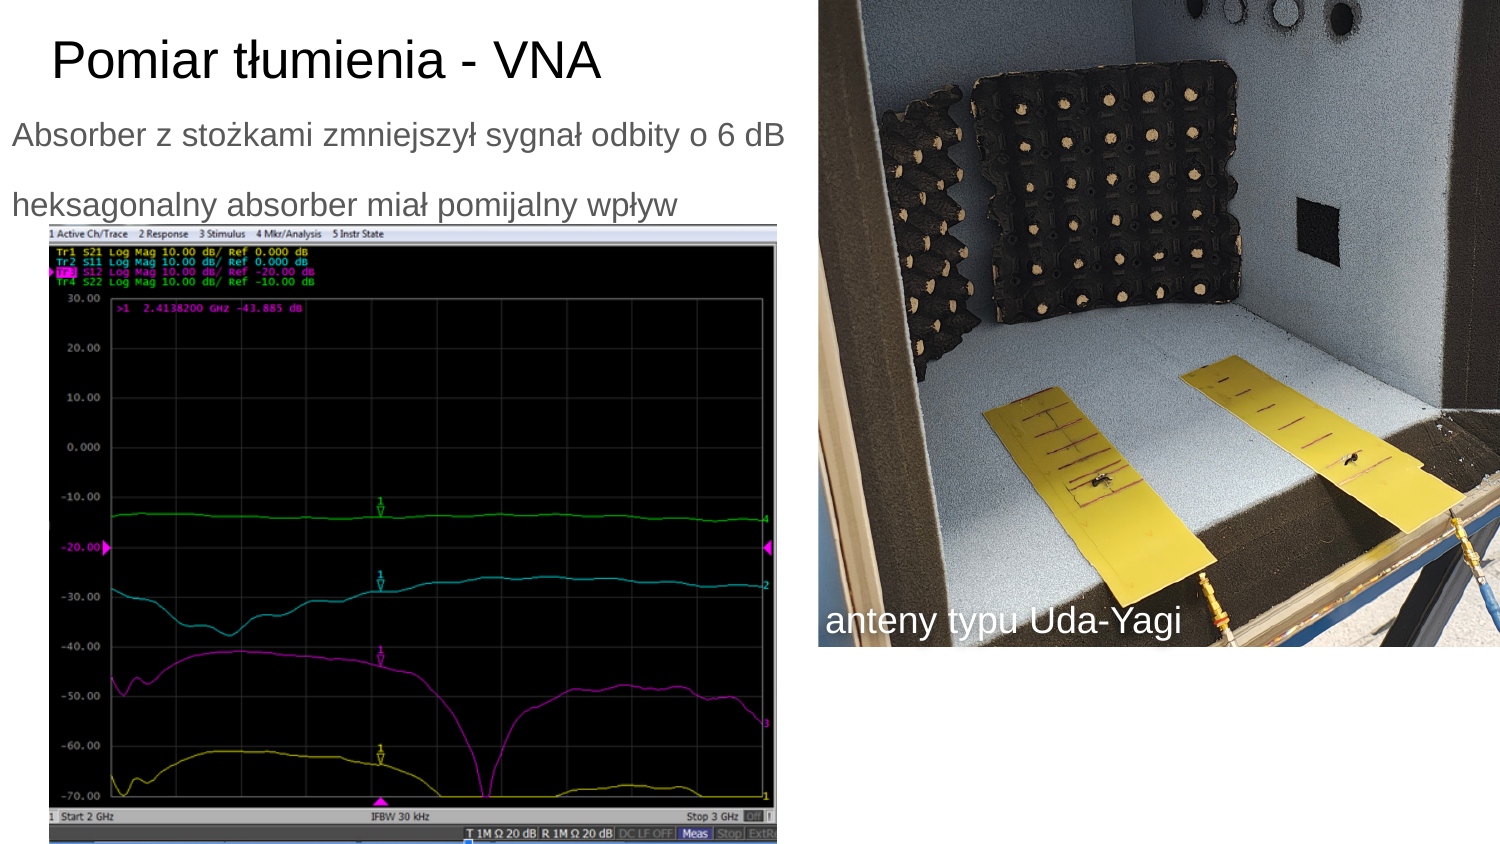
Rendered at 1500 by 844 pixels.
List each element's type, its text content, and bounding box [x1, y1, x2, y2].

picture [818, 0, 1500, 715]
title Pomiar tłumienia - VNA [51, 10, 813, 91]
picture [49, 224, 777, 844]
list Absorber z stożkami zmniejszył sygnał odbity o 6 dB heksagonalny absorber miał pomijalny wpływ [11, 91, 813, 653]
